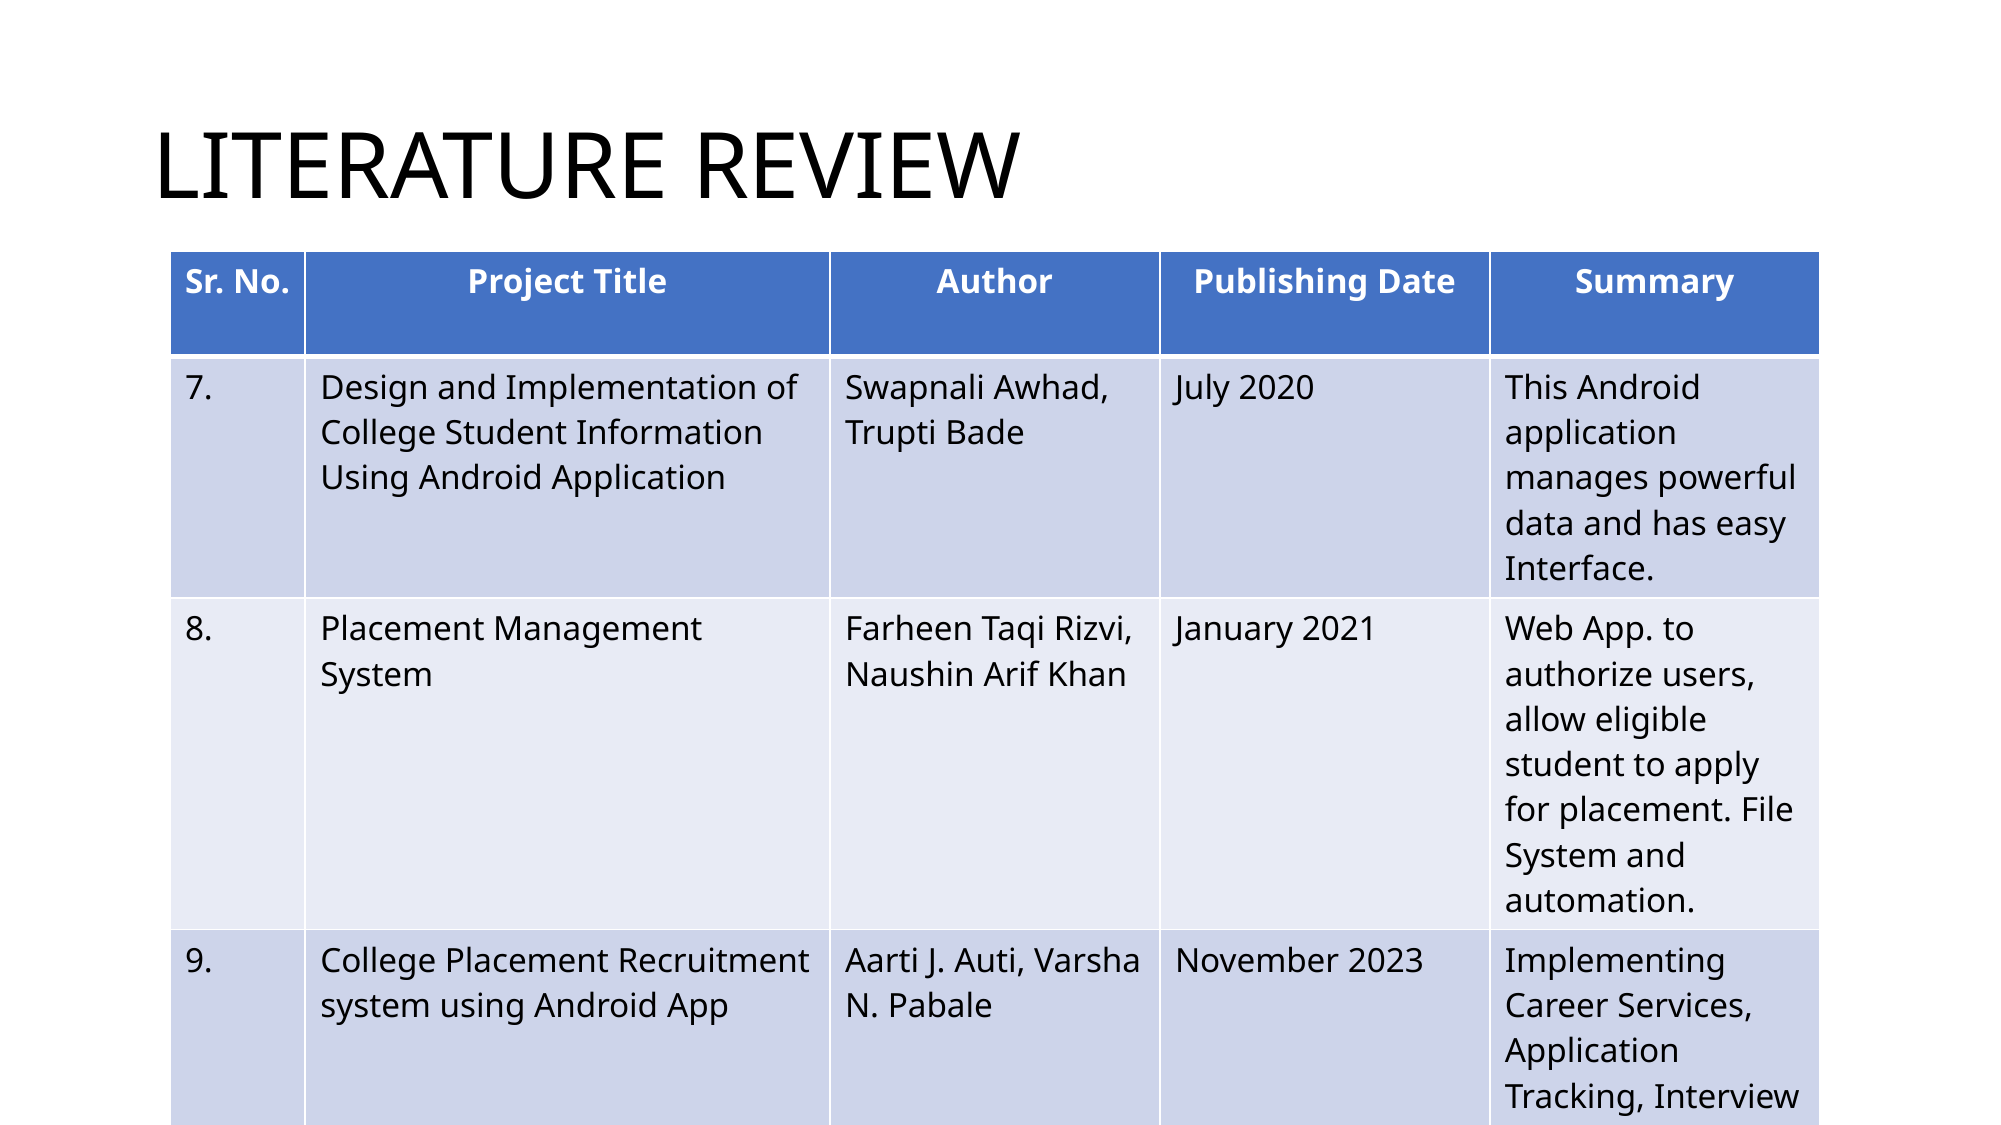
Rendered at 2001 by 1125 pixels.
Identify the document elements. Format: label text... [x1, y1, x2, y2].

table_cell Farheen Taqi Rizvi, Naushin Arif Khan [831, 599, 1159, 929]
table_cell Design and Implementation of College Student Information Using Android Application [306, 359, 829, 597]
table_header Project Title [306, 252, 829, 354]
text_box Sr. No. Project Title Author Publishing date Summary [1821, 345, 1830, 963]
table_cell College Placement Recruitment system using Android App [306, 930, 829, 1125]
table_header Summary [1491, 252, 1819, 354]
table_cell November 2023 [1161, 930, 1489, 1125]
table_cell Aarti J. Auti, Varsha N. Pabale [831, 930, 1159, 1125]
table_cell 8. [171, 599, 304, 929]
table_cell July 2020 [1161, 359, 1489, 597]
title LITERATURE REVIEW [137, 59, 1863, 278]
table_cell January 2021 [1161, 599, 1489, 929]
table_header Author [831, 252, 1159, 354]
table_header Sr. No. [171, 252, 304, 354]
table_cell Implementing Career Services, Application Tracking, Interview Scheduling [1491, 930, 1819, 1125]
table_cell Swapnali Awhad, Trupti Bade [831, 359, 1159, 597]
table_cell This Android application manages powerful data and has easy Interface. [1491, 359, 1819, 597]
table_header Publishing Date [1161, 252, 1489, 354]
table_cell Placement Management System [306, 599, 829, 929]
table_cell 7. [171, 359, 304, 597]
table_cell Web App. to authorize users, allow eligible student to apply for placement. File System and automation. [1491, 599, 1819, 929]
table_cell 9. [171, 930, 304, 1125]
